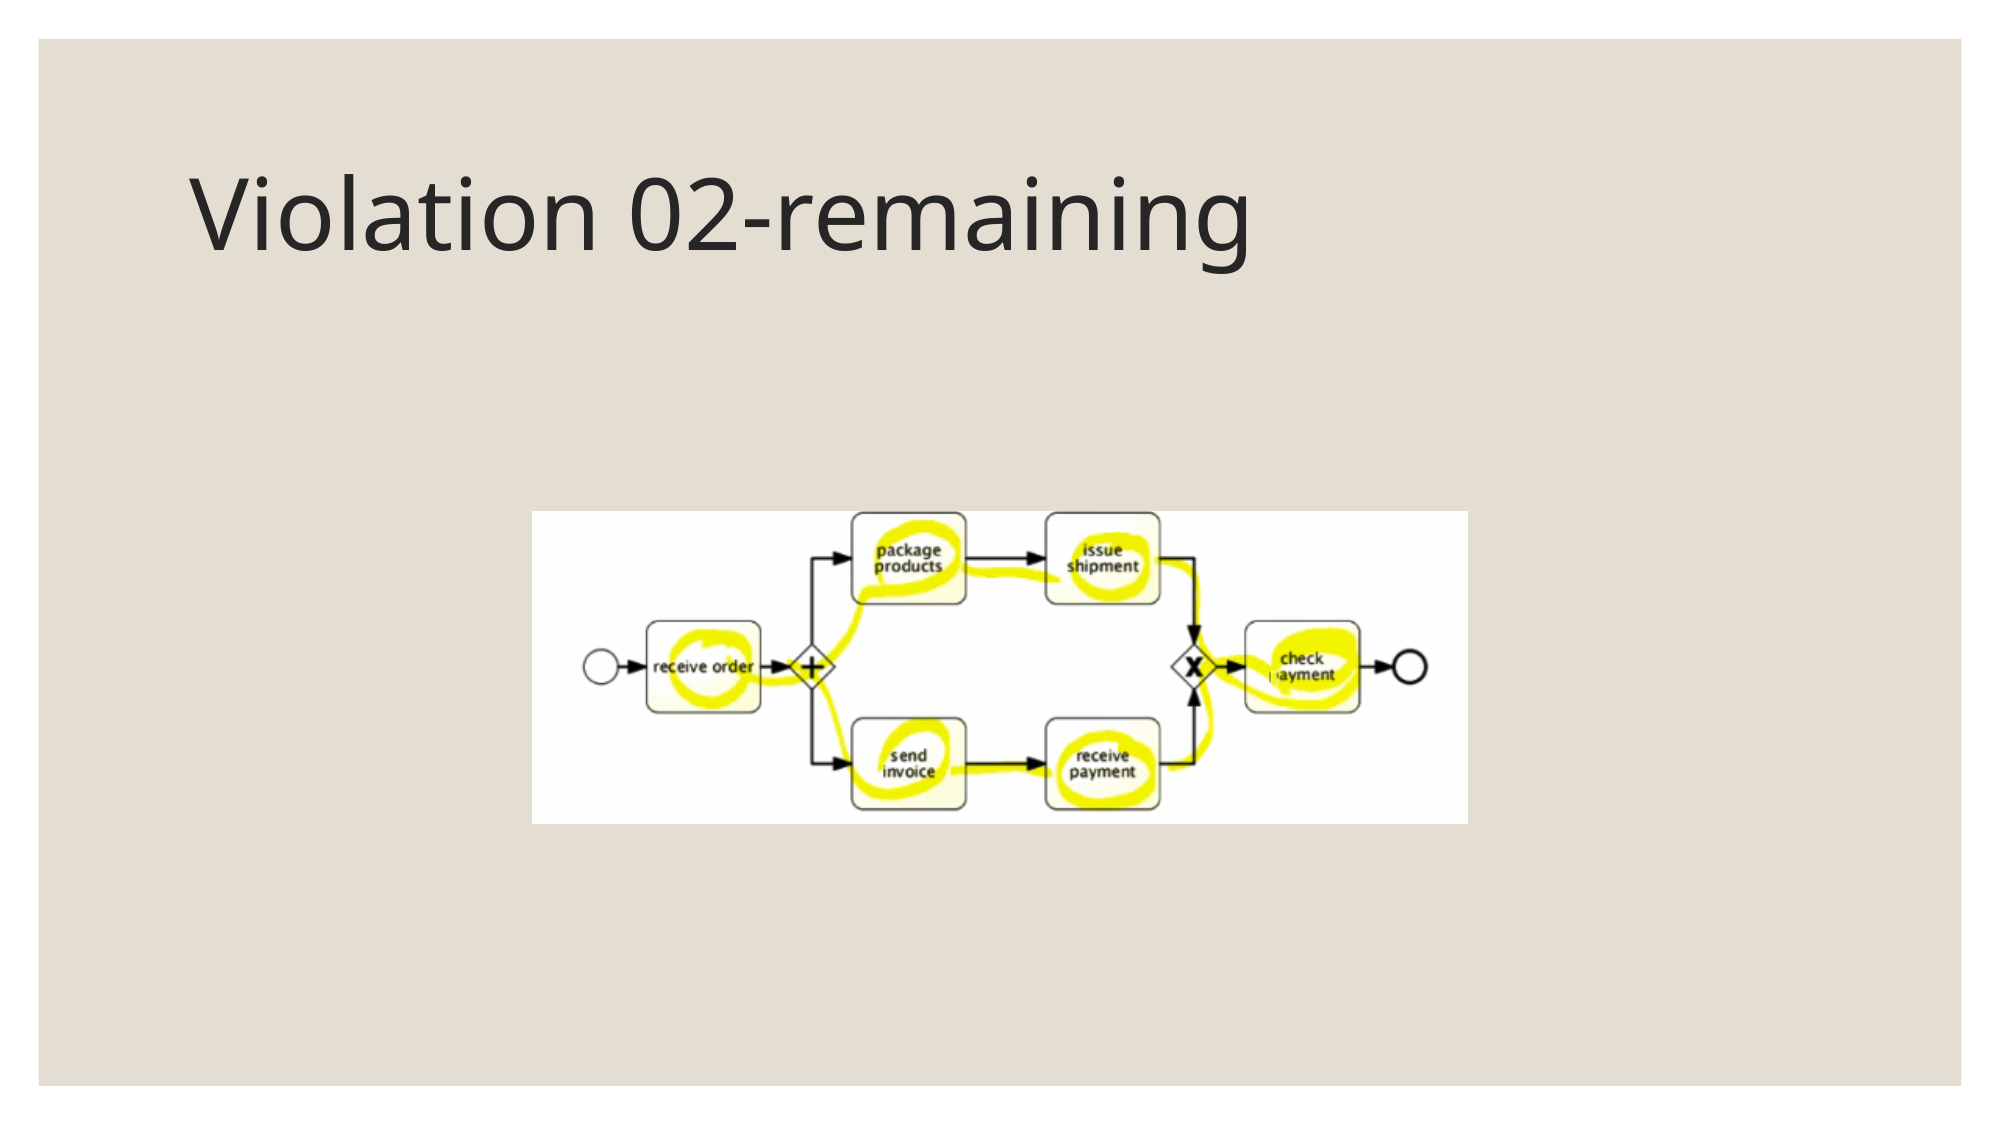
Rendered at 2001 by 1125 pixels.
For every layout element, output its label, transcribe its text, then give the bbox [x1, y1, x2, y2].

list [531, 511, 1468, 824]
title Violation 02-remaining [174, 105, 1825, 331]
